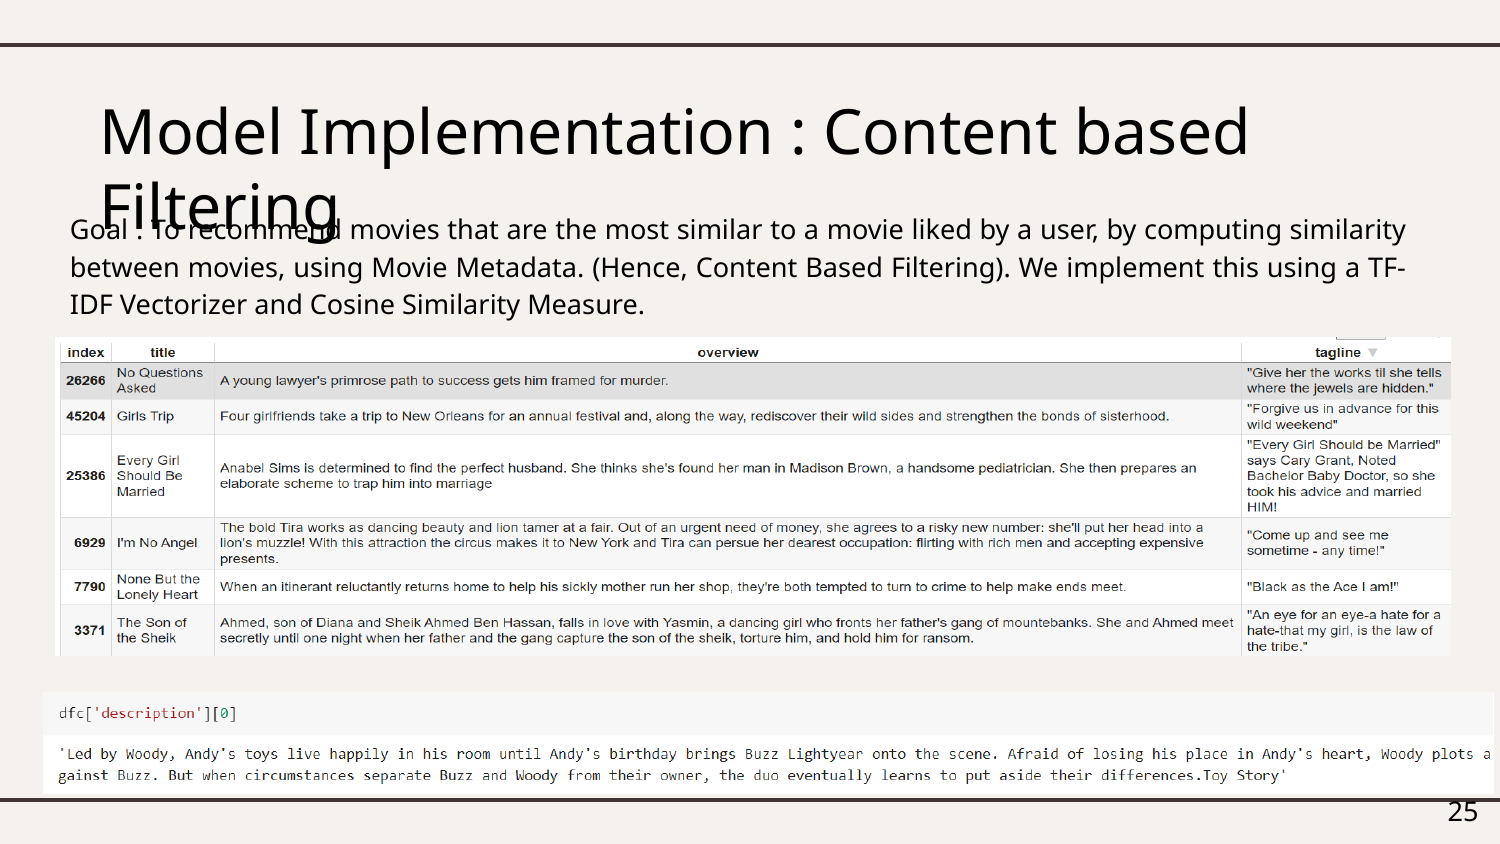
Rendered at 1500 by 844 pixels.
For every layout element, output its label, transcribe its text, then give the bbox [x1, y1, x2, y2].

picture [43, 692, 1494, 794]
slide_number 25 [1403, 800, 1494, 844]
title Model Implementation : Content based Filtering [84, 76, 1421, 171]
picture [54, 337, 1451, 656]
subtitle Goal : To recommend movies that are the most similar to a movie liked by a user, by computing similarity between movies, using Movie Metadata. (Hence, Content Based Filtering). We implement this using a TF-IDF Vectorizer and Cosine Similarity Measure. [55, 192, 1421, 324]
